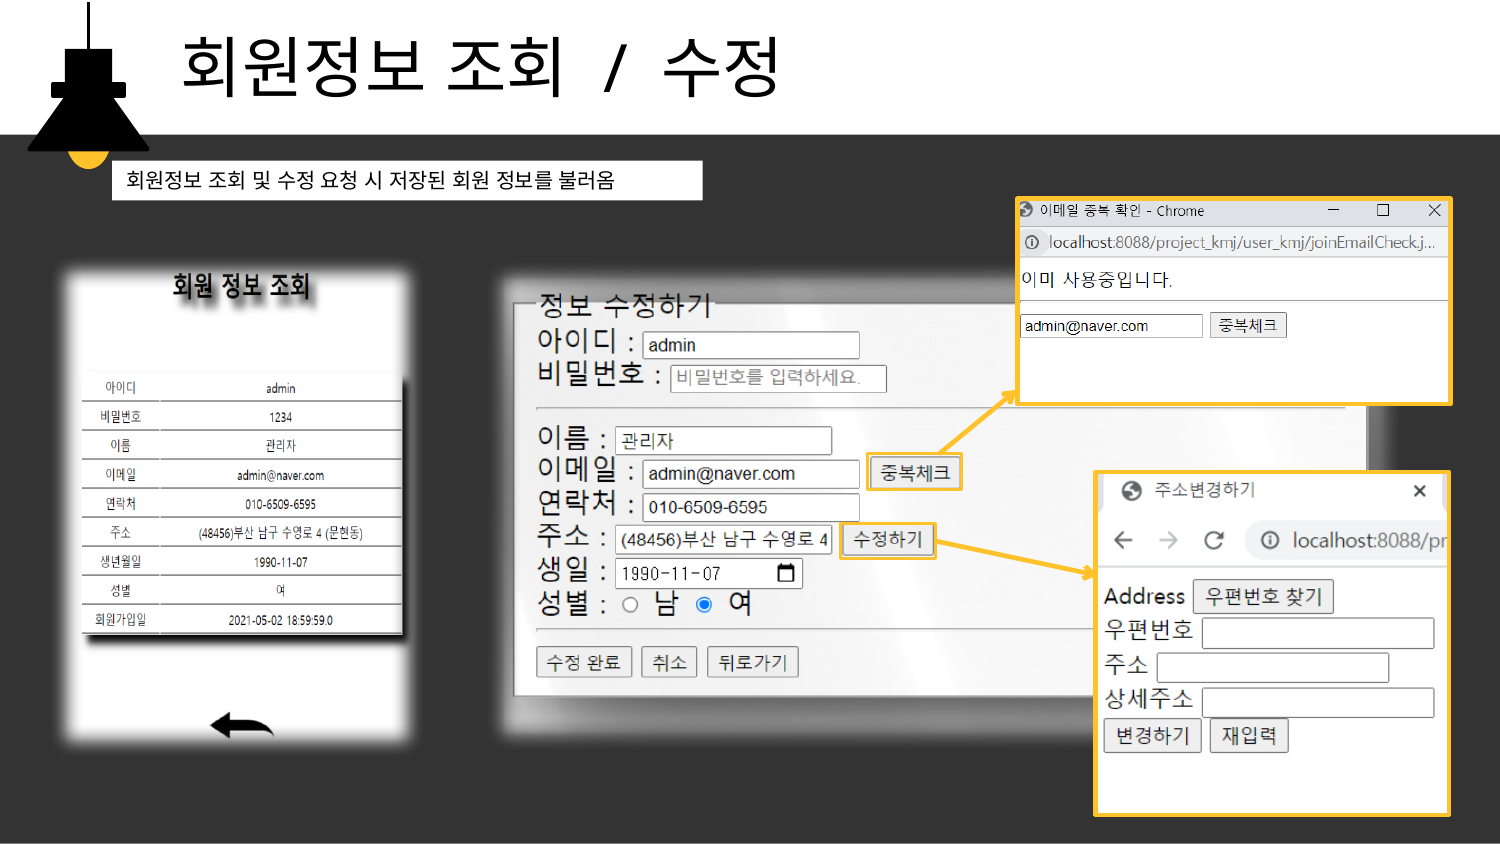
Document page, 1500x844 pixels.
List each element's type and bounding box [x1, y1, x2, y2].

text_box [48, 18, 1449, 813]
